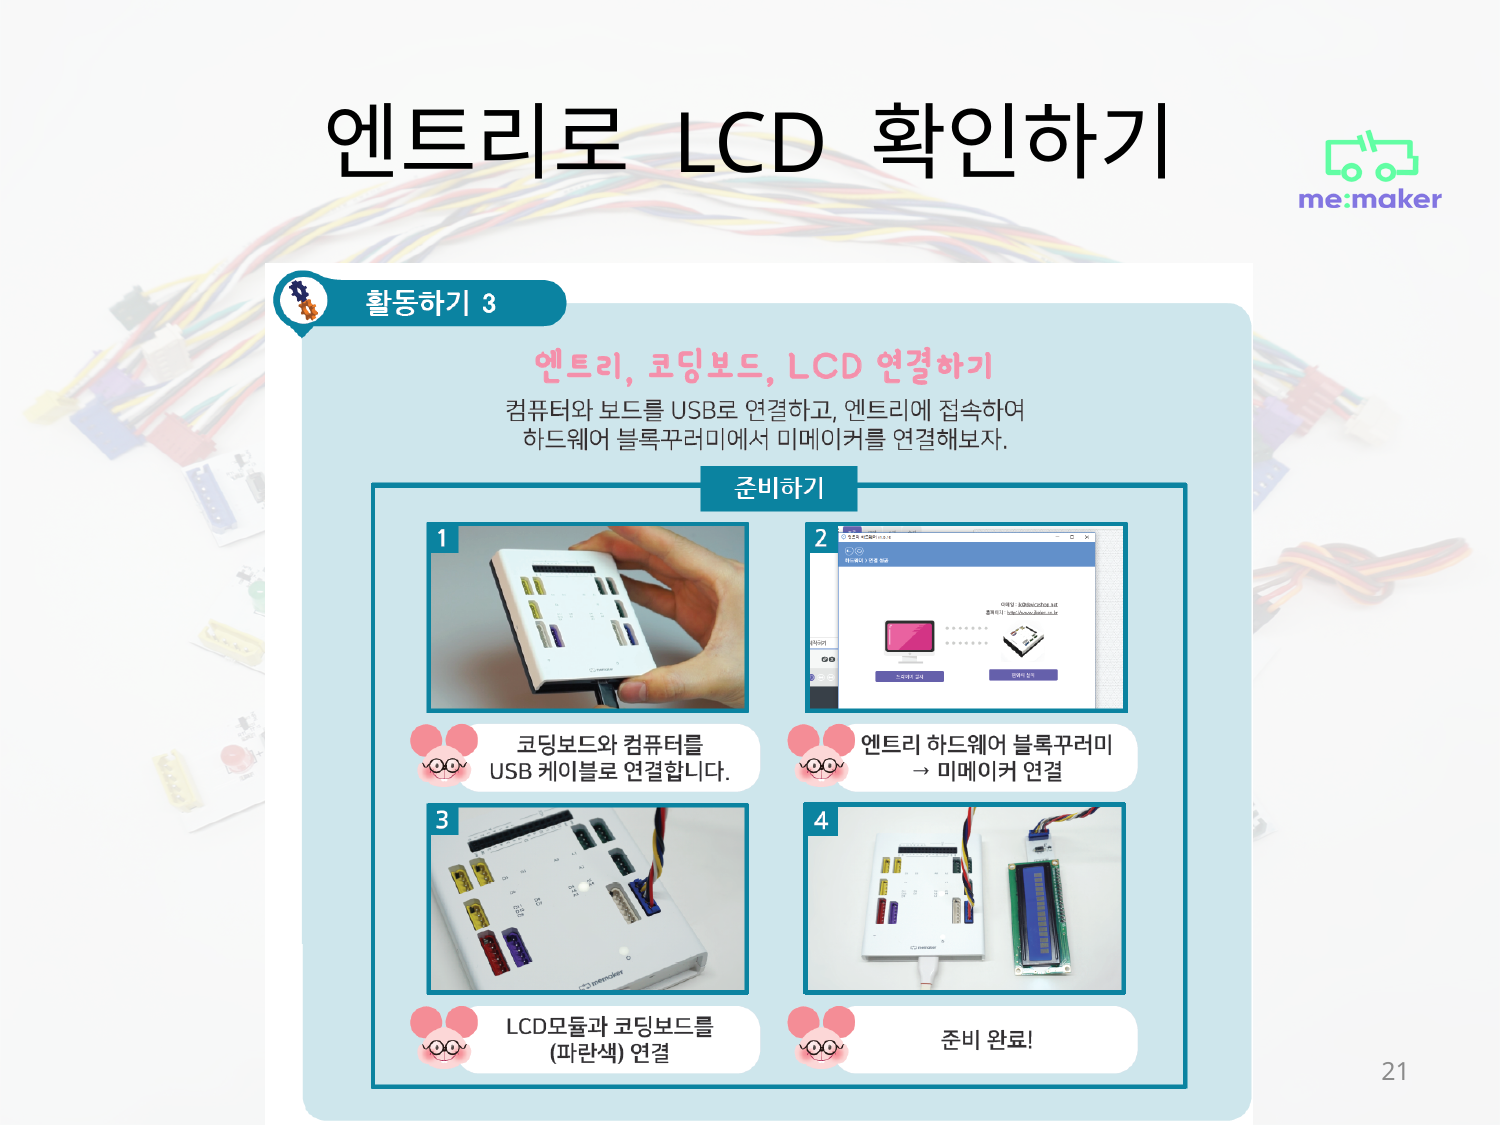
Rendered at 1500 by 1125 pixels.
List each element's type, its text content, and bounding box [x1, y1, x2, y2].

picture [0, 0, 1500, 1125]
title 엔트리로 LCD 확인하기 [75, 45, 1425, 233]
slide_number 21 [1257, 1042, 1425, 1103]
